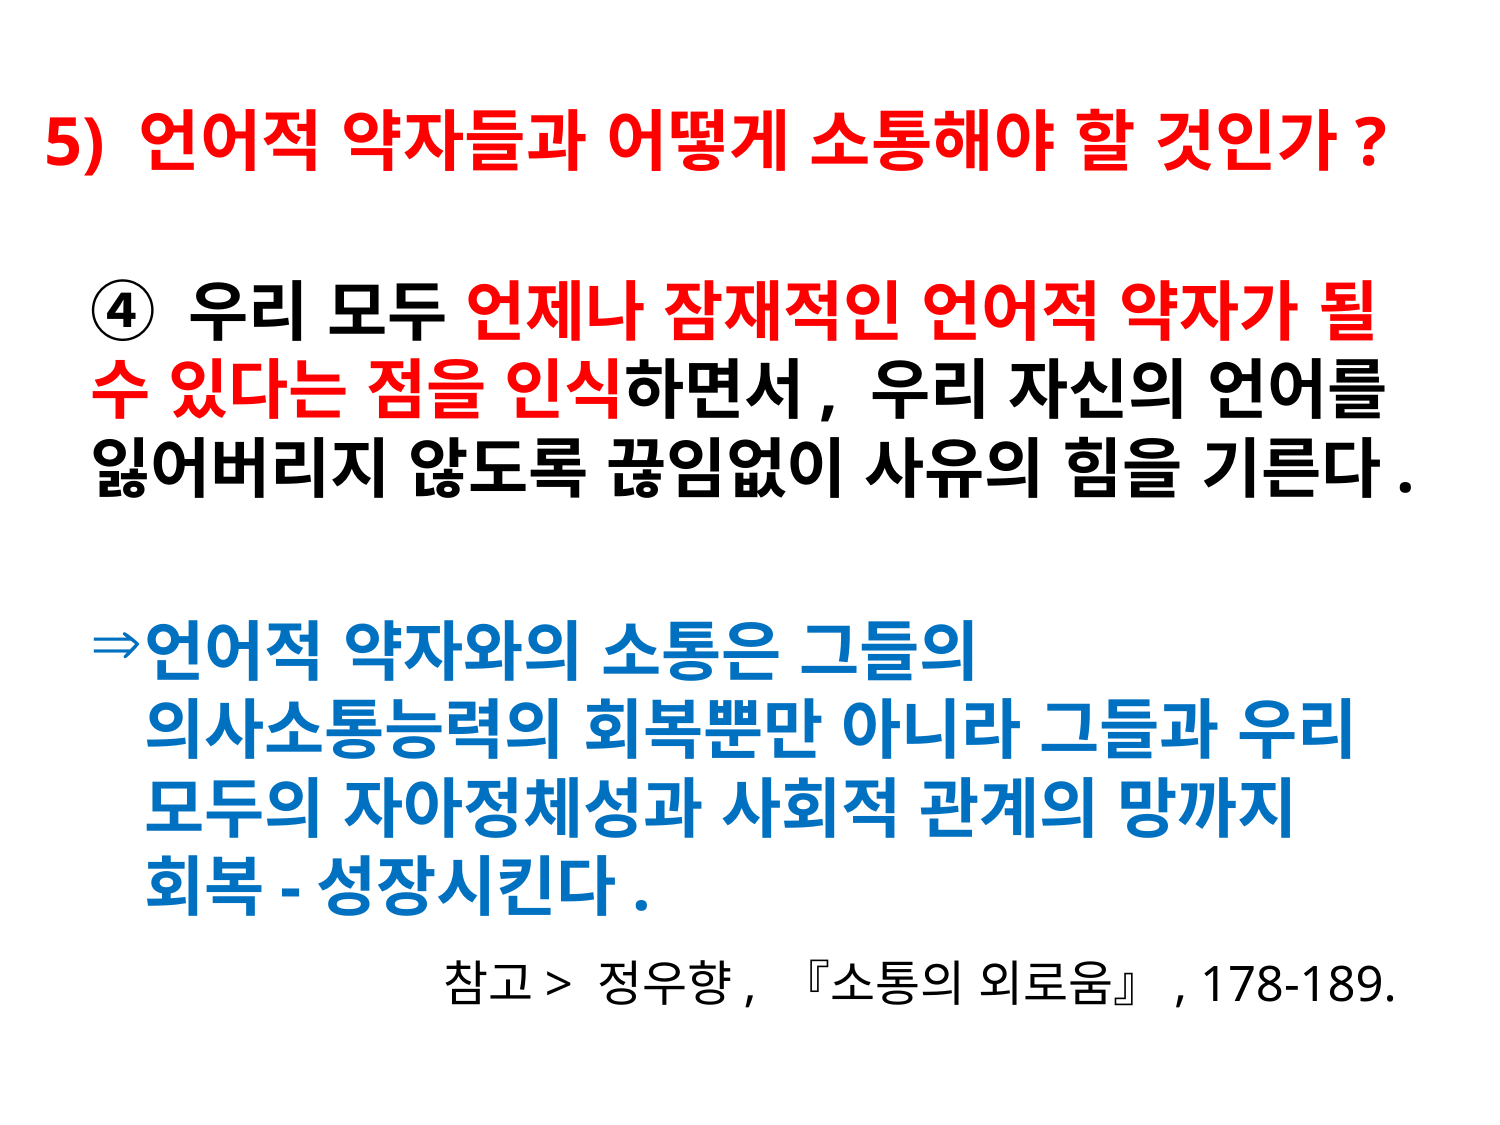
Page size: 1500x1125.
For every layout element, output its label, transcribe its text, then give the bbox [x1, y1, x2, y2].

list ④ 우리 모두 언제나 잠재적인 언어적 약자가 될 수 있다는 점을 인식하면서, 우리 자신의 언어를 잃어버리지 않도록 끊임없이 사유의 힘을 기른다. 언어적 약자와의 소통은 그들의 의사소통능력의 회복뿐만 아니라 그들과 우리 모두의 자아정체성과 사회적 관계의 망까지 회복-성장시킨다. 참고> 정우향, 『소통의 외로움』, 178-189. [75, 262, 1425, 1094]
title 5) 언어적 약자들과 어떻게 소통해야 할 것인가? [29, 45, 1500, 233]
